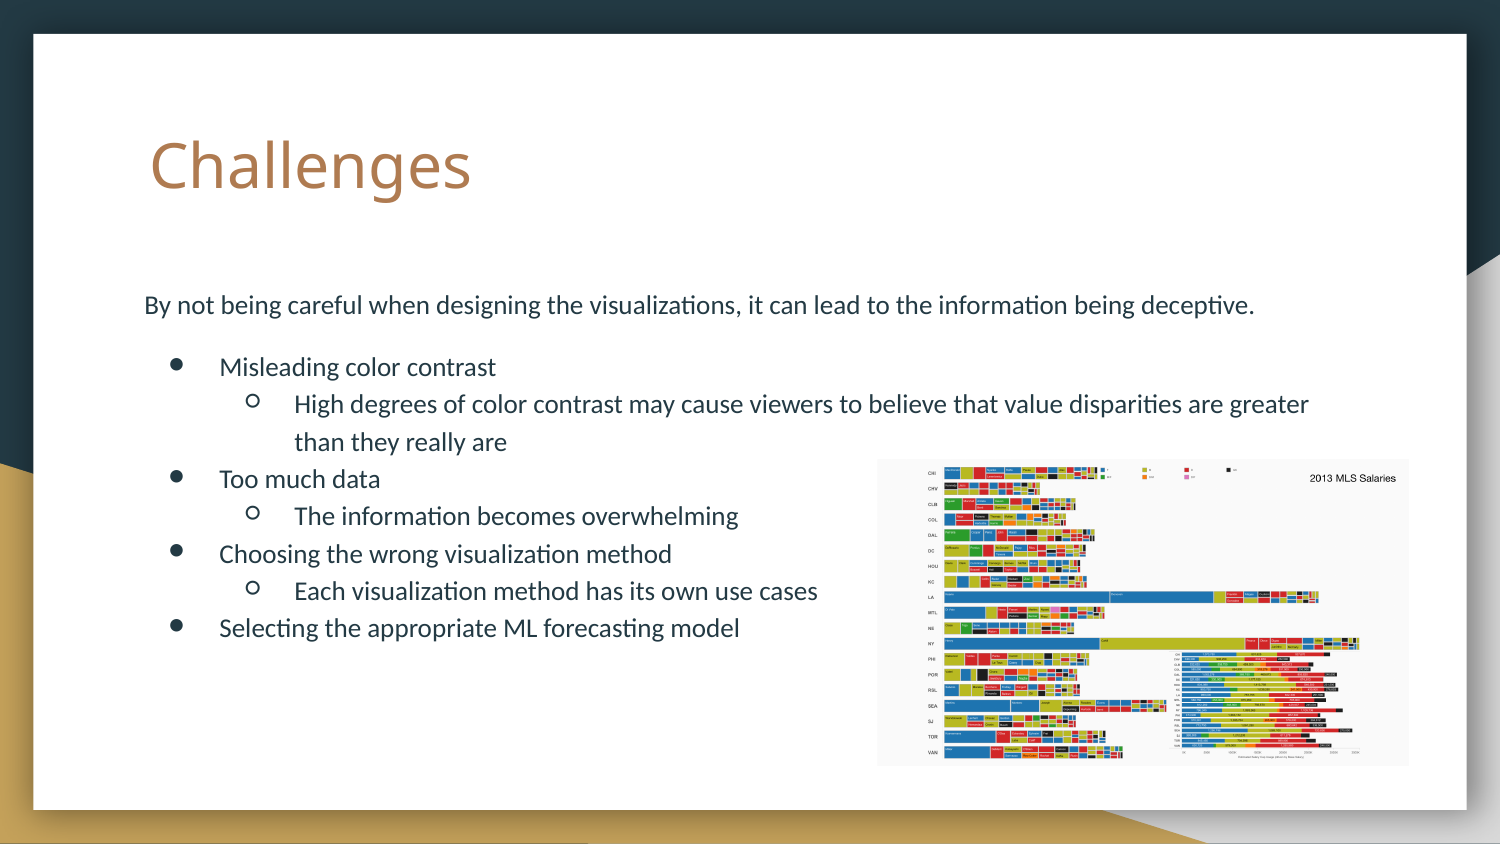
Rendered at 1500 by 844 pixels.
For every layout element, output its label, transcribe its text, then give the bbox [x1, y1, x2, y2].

list By not being careful when designing the visualizations, it can lead to the information being deceptive. Misleading color contrast High degrees of color contrast may cause viewers to believe that value disparities are greater than they really are Too much data The information becomes overwhelming Choosing the wrong visualization method Each visualization method has its own use cases Selecting the appropriate ML forecasting model [129, 267, 1361, 669]
picture [877, 459, 1410, 766]
title Challenges [134, 110, 1366, 268]
